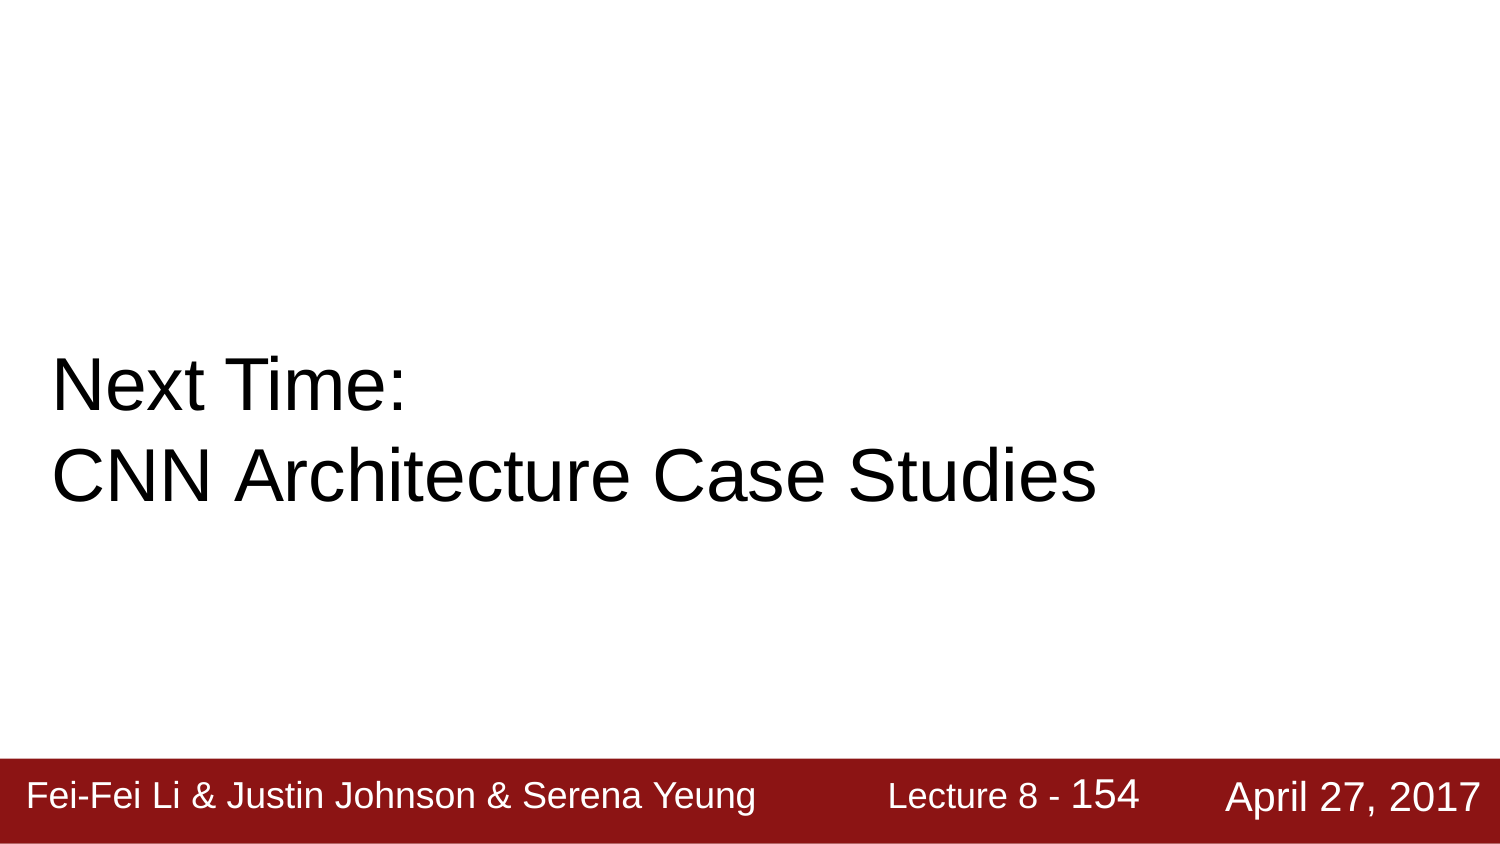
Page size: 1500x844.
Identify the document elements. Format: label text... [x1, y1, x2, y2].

title Next Time: CNN Architecture Case Studies [48, 333, 1101, 517]
slide_number Fei-Fei Li & Justin Johnson & Serena Yeung [23, 772, 765, 844]
footer April 27, 2017 [1223, 771, 1484, 844]
slide_number Lecture 8 - 154 [885, 771, 1174, 844]
